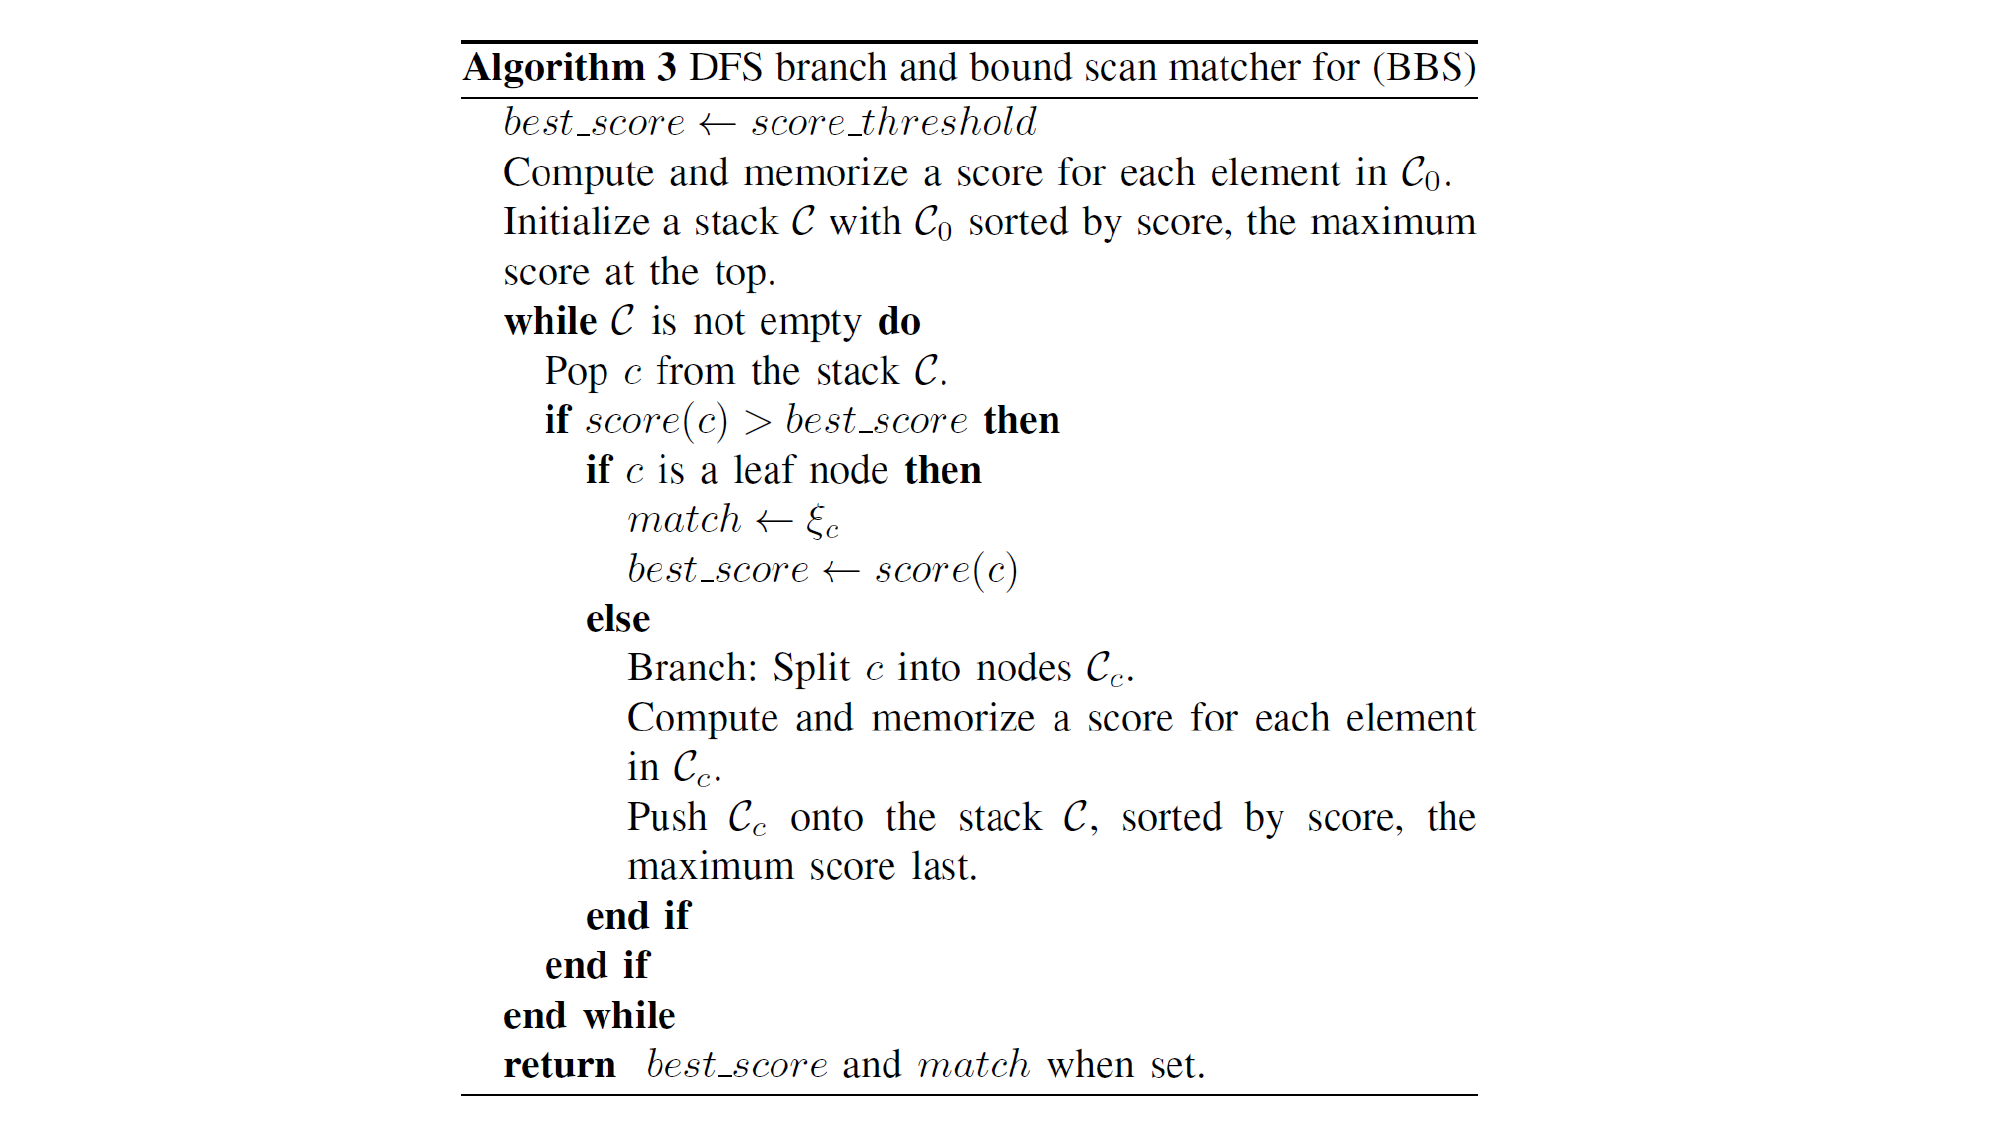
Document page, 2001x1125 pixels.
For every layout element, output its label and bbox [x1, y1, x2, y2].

picture [436, 0, 1506, 1125]
